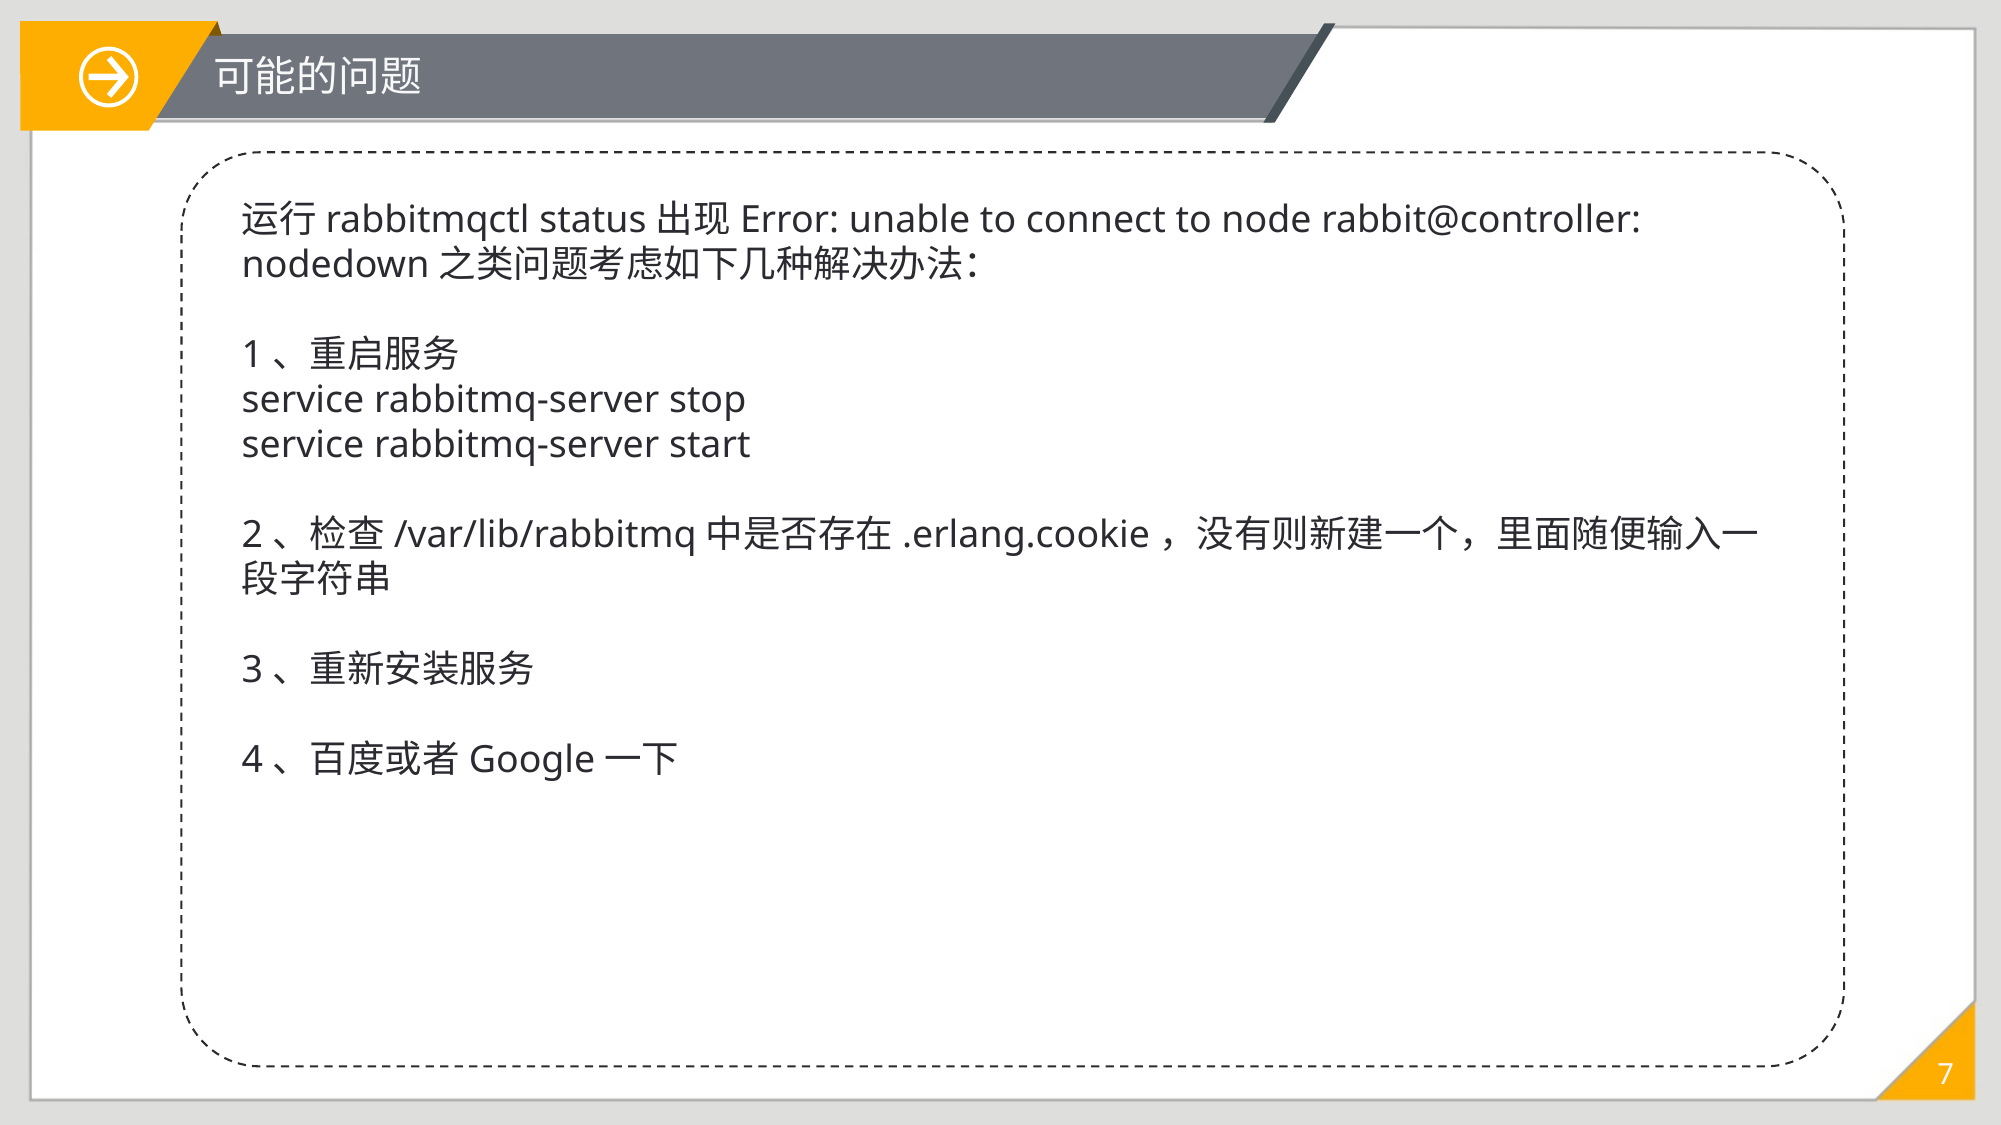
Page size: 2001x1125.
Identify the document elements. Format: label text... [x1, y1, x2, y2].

text_box [79, 46, 139, 108]
text_box [181, 152, 1845, 1067]
text_box 运行rabbitmqctl status出现Error: unable to connect to node rabbit@controller: nodedown之类问题考虑如下几种解决办法： 1、重启服务 service rabbitmq-server stop service rabbitmq-server start 2、检查/var/lib/rabbitmq中是否存在.erlang.cookie，没有则新建一个，里面随便输入一段字符串 3、重新安装服务 4、百度或者Google一下 [226, 187, 1798, 788]
picture [0, 0, 2001, 1125]
text_box 可能的问题 [198, 42, 437, 108]
